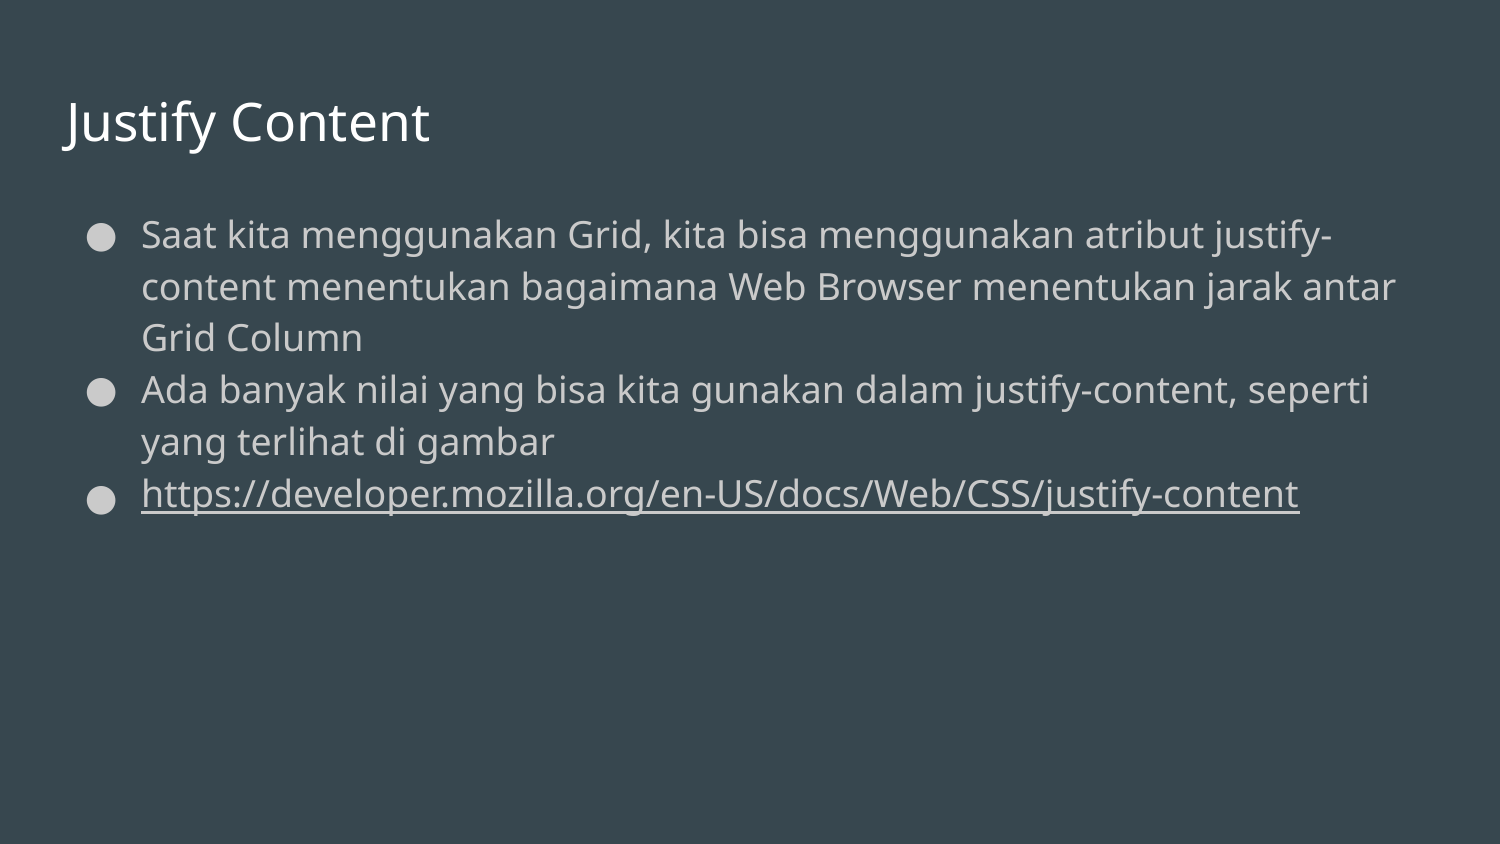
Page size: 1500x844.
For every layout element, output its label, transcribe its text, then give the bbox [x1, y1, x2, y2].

list Saat kita menggunakan Grid, kita bisa menggunakan atribut justify-content menentukan bagaimana Web Browser menentukan jarak antar Grid Column Ada banyak nilai yang bisa kita gunakan dalam justify-content, seperti yang terlihat di gambar https://developer.mozilla.org/en-US/docs/Web/CSS/justify-content [51, 189, 1449, 750]
title Justify Content [51, 72, 1449, 167]
